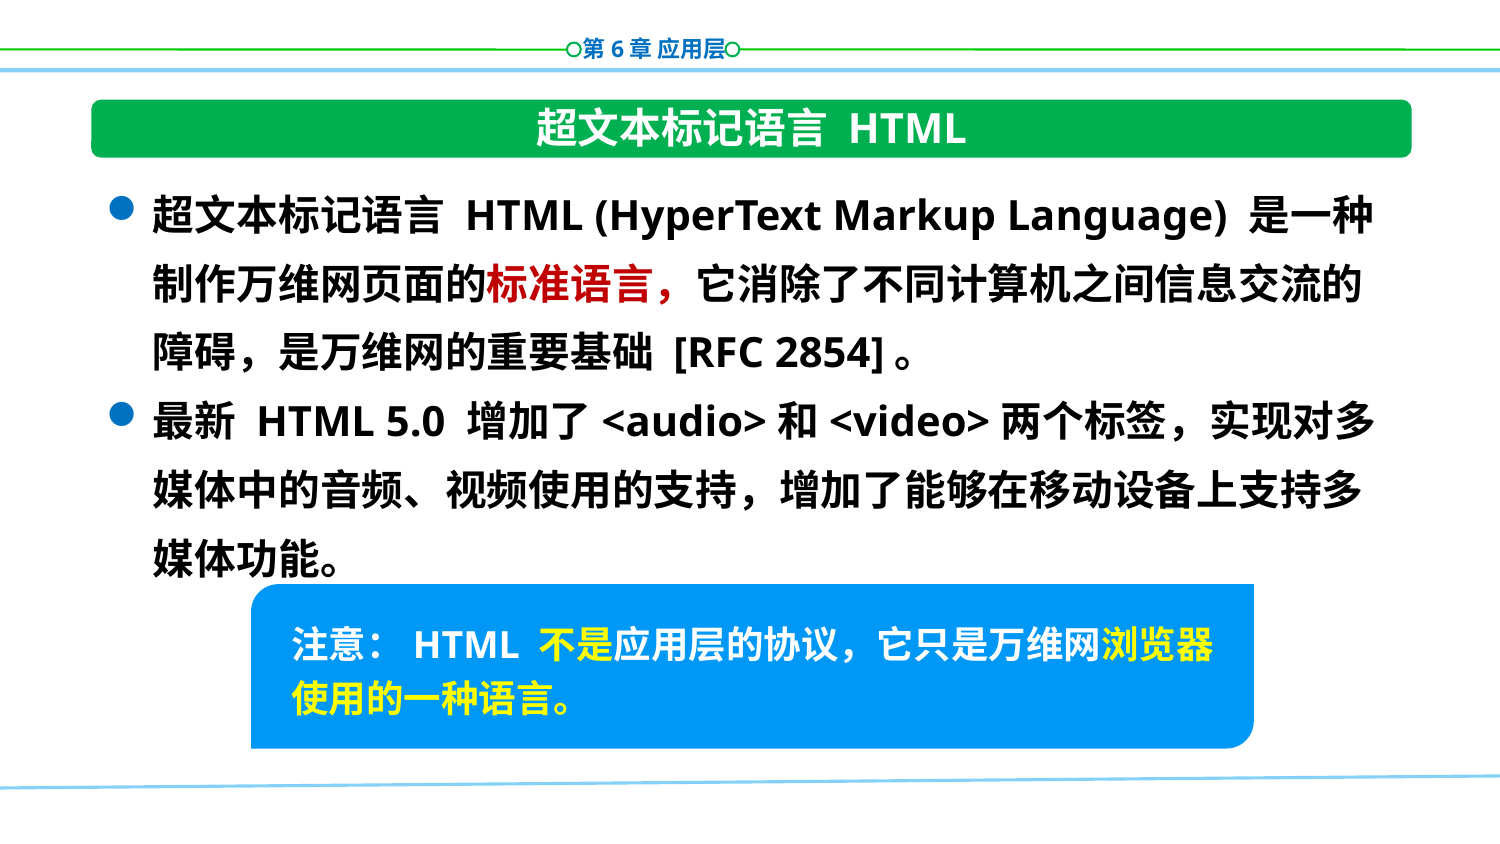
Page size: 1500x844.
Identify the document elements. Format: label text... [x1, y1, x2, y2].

text_box [91, 99, 521, 158]
text_box [248, 582, 1256, 751]
text_box 超文本标记语言 HTML (HyperText Markup Language) 是一种制作万维网页面的标准语言，它消除了不同计算机之间信息交流的障碍，是万维网的重要基础 [RFC 2854]。 最新 HTML 5.0 增加了<audio>和<video>两个标签，实现对多媒体中的音频、视频使用的支持，增加了能够在移动设备上支持多媒体功能。 [91, 162, 1412, 590]
text_box [982, 99, 1412, 158]
text_box 超文本标记语言 HTML [521, 94, 982, 159]
text_box 注意：HTML 不是应用层的协议，它只是万维网浏览器使用的一种语言。 [276, 604, 1232, 728]
